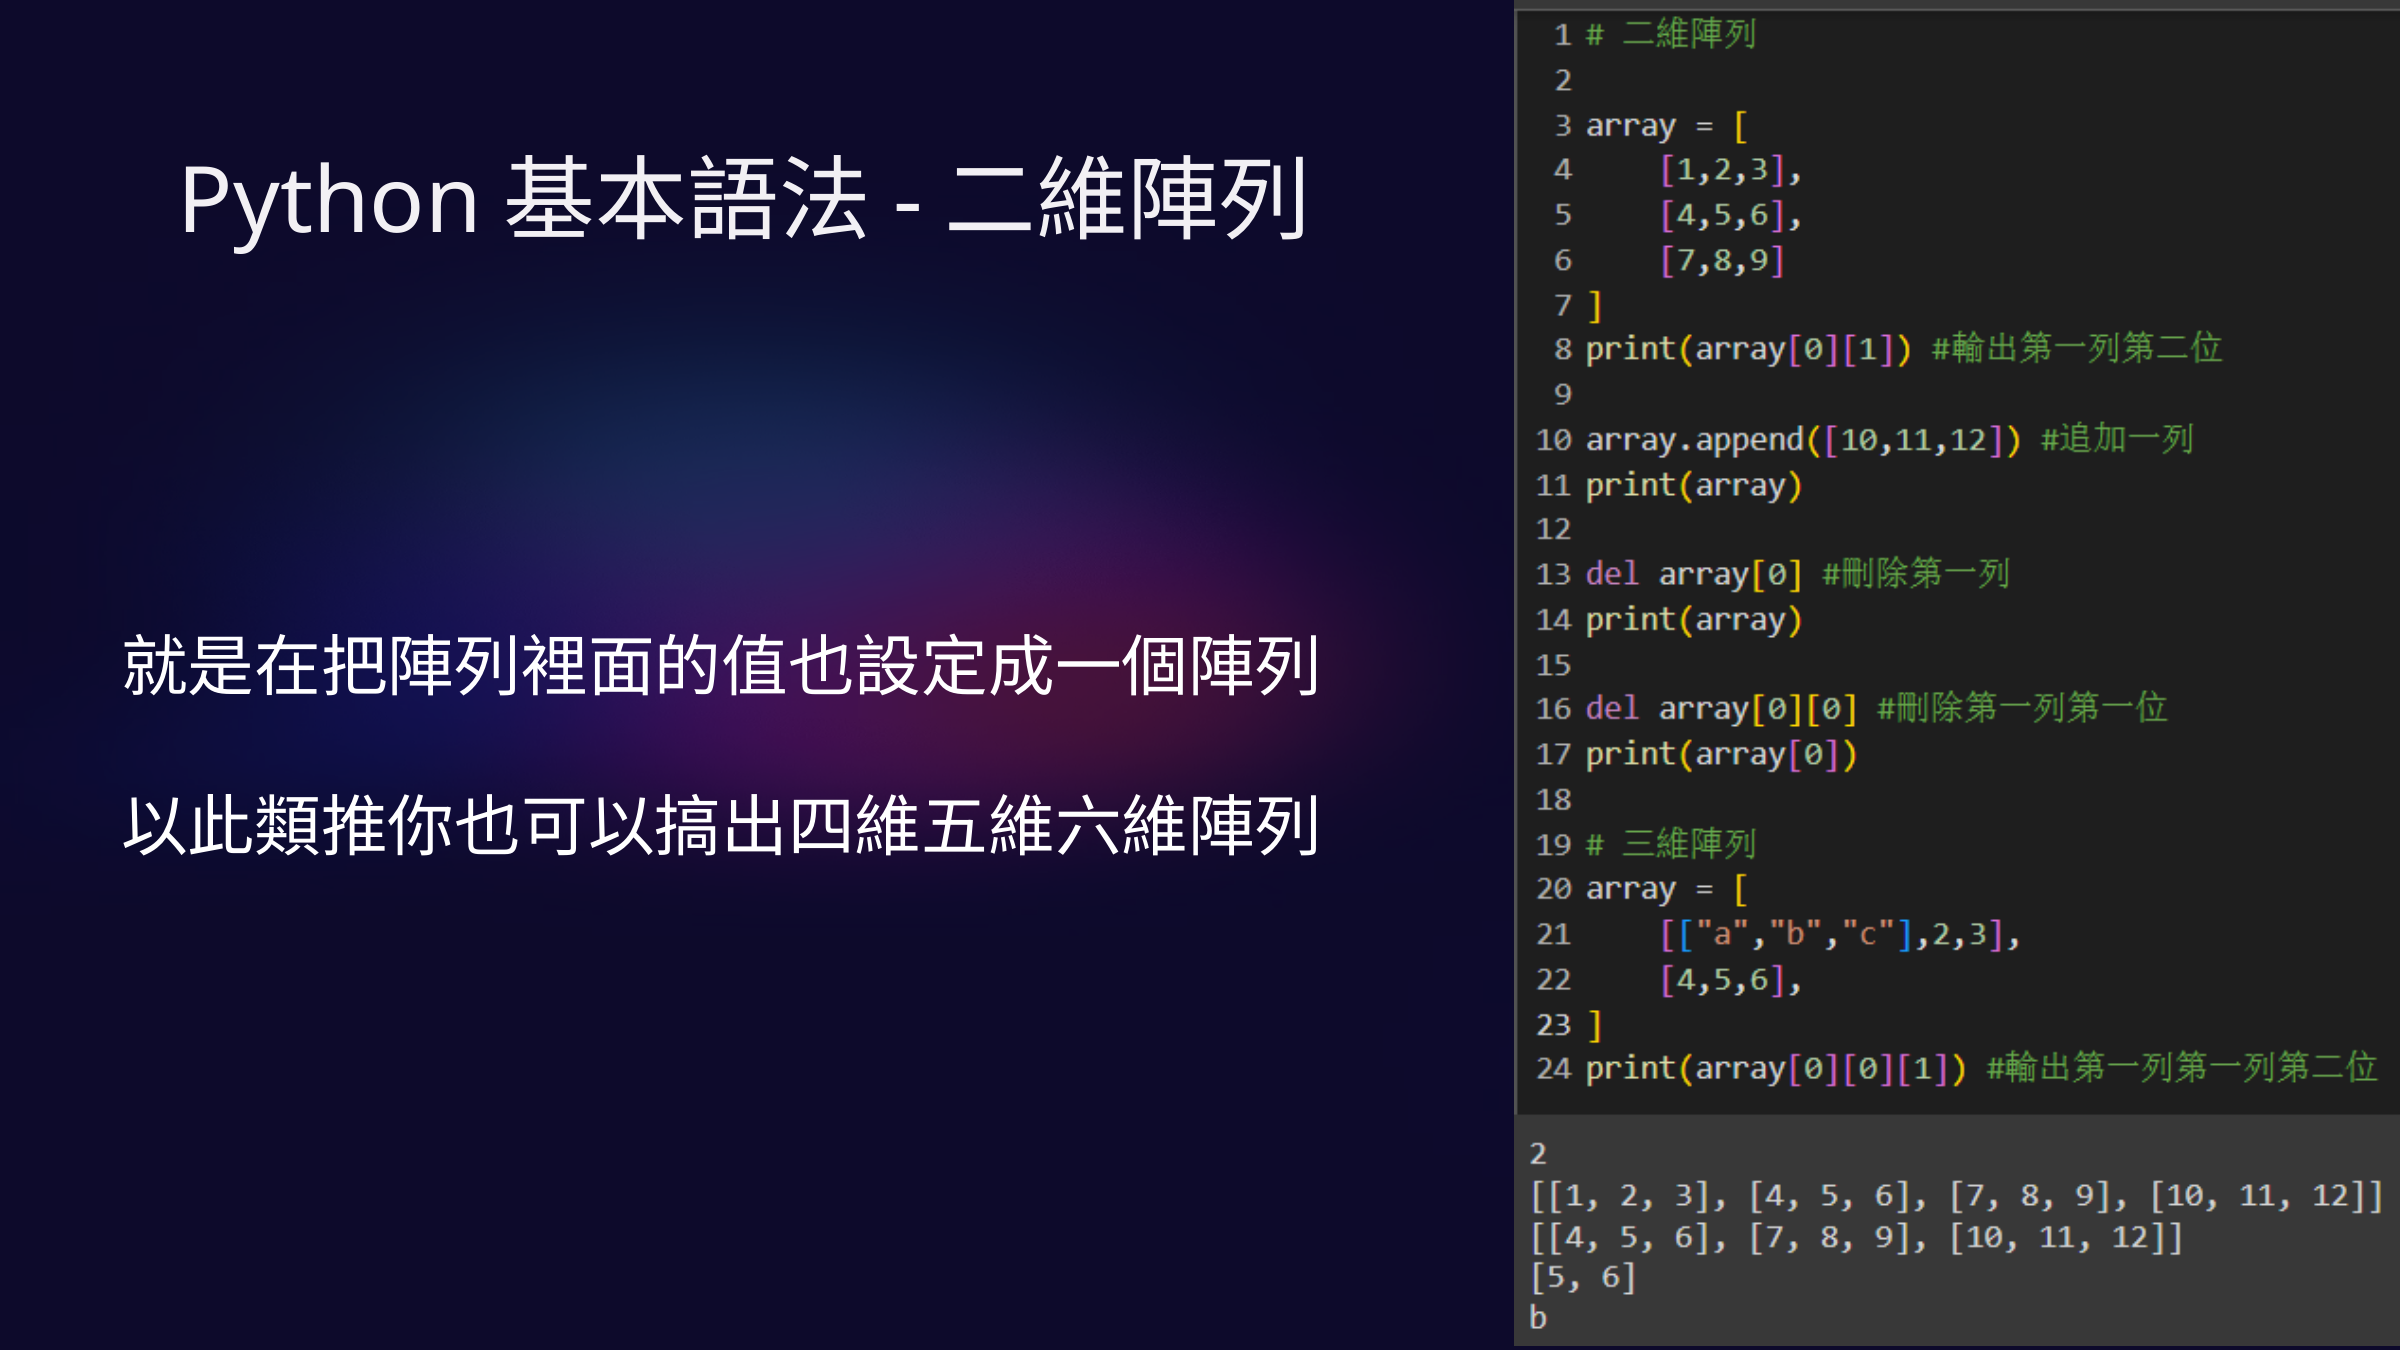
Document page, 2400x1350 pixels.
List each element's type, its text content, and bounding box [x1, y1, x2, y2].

text_box Python基本語法-二維陣列 [177, 134, 1267, 251]
picture [1514, 0, 2400, 1346]
text_box 就是在把陣列裡面的值也設定成一個陣列 以此類推你也可以搞出四維五維六維陣列 [106, 616, 1338, 872]
